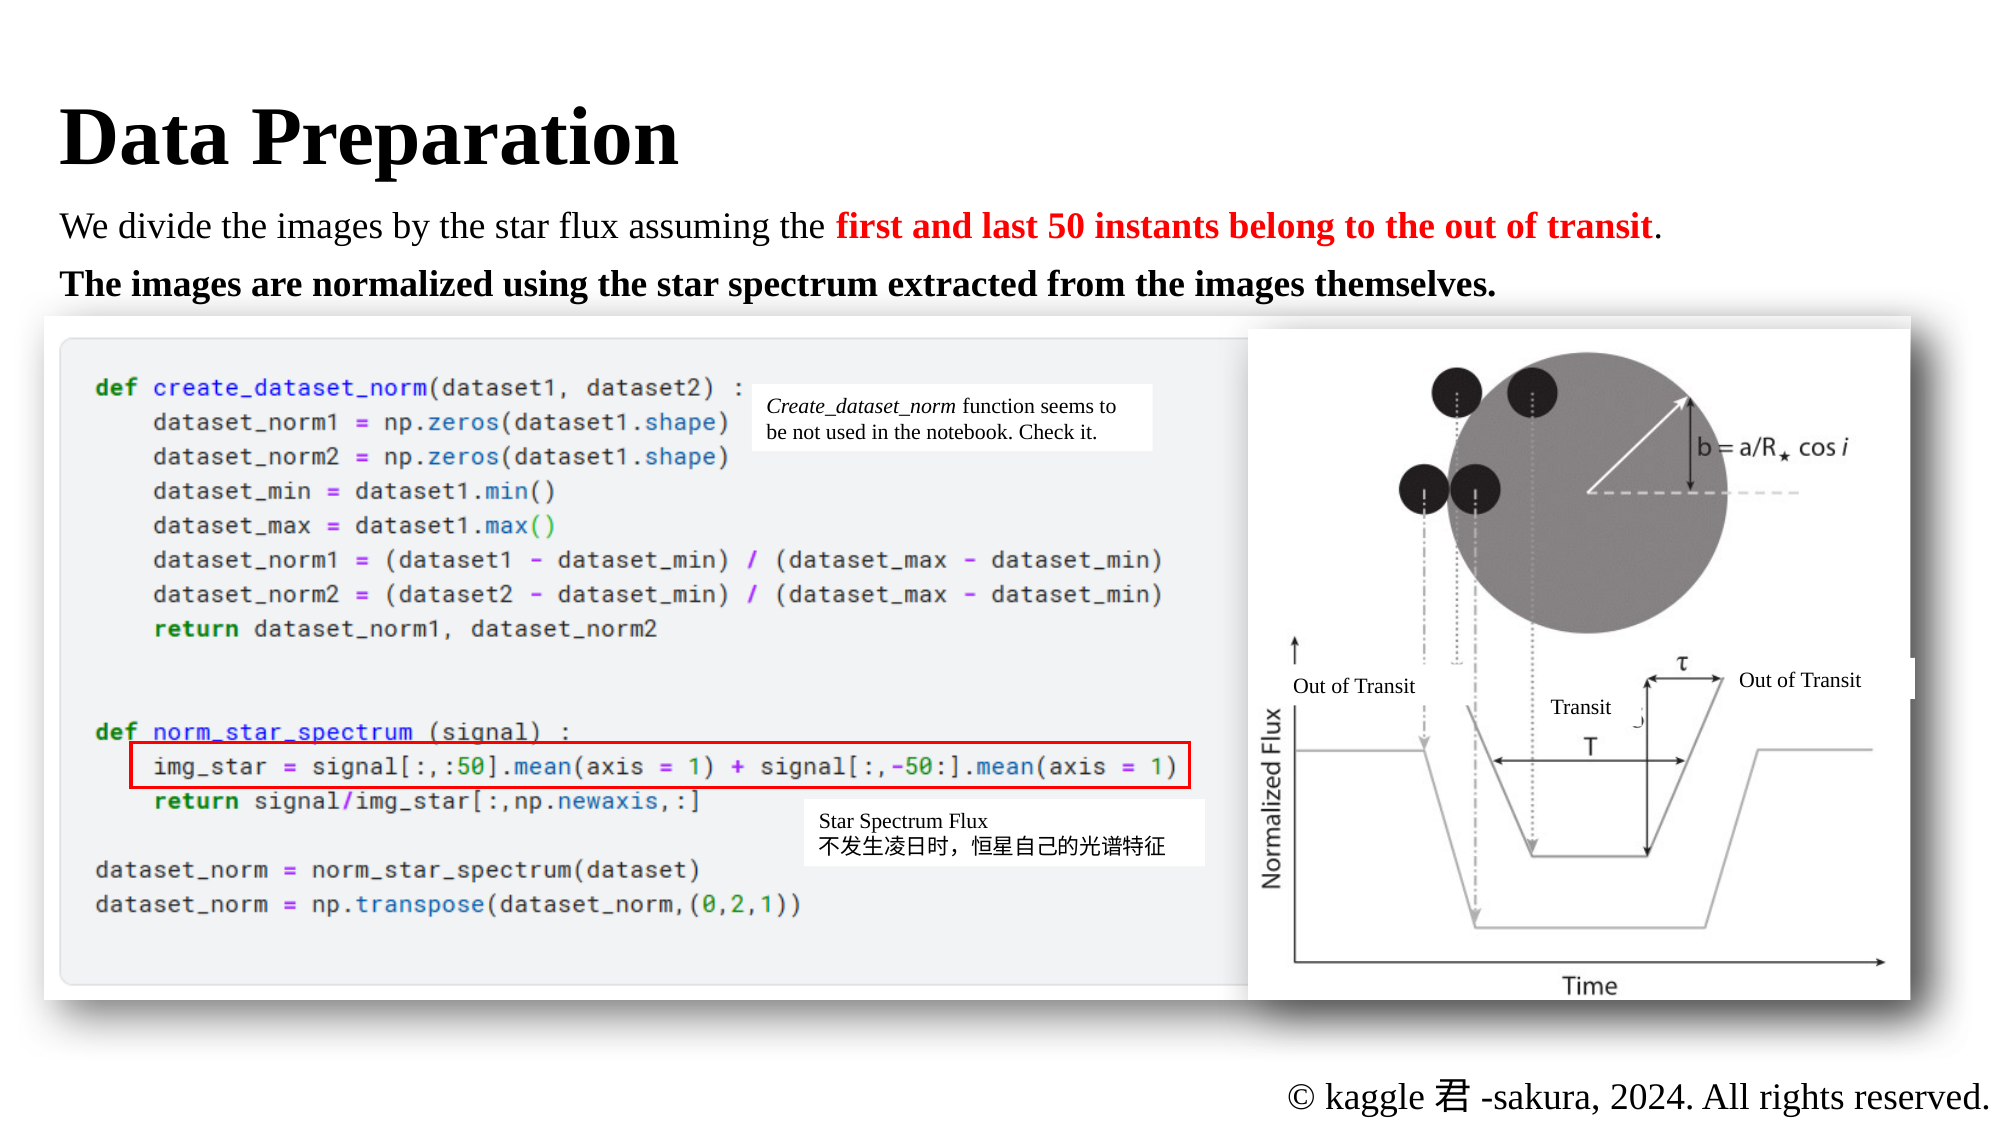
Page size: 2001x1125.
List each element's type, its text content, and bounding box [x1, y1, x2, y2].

picture [43, 315, 1911, 1000]
text_box The images are normalized using the star spectrum extracted from the images themselves. [44, 251, 1668, 312]
text_box Data Preparation [44, 73, 1564, 189]
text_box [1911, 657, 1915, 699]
text_box We divide the images by the star flux assuming the first and last 50 instants belong to the out of transit. [44, 194, 1691, 254]
text_box © kaggle君-sakura, 2024. All rights reserved. [1272, 1064, 2000, 1125]
